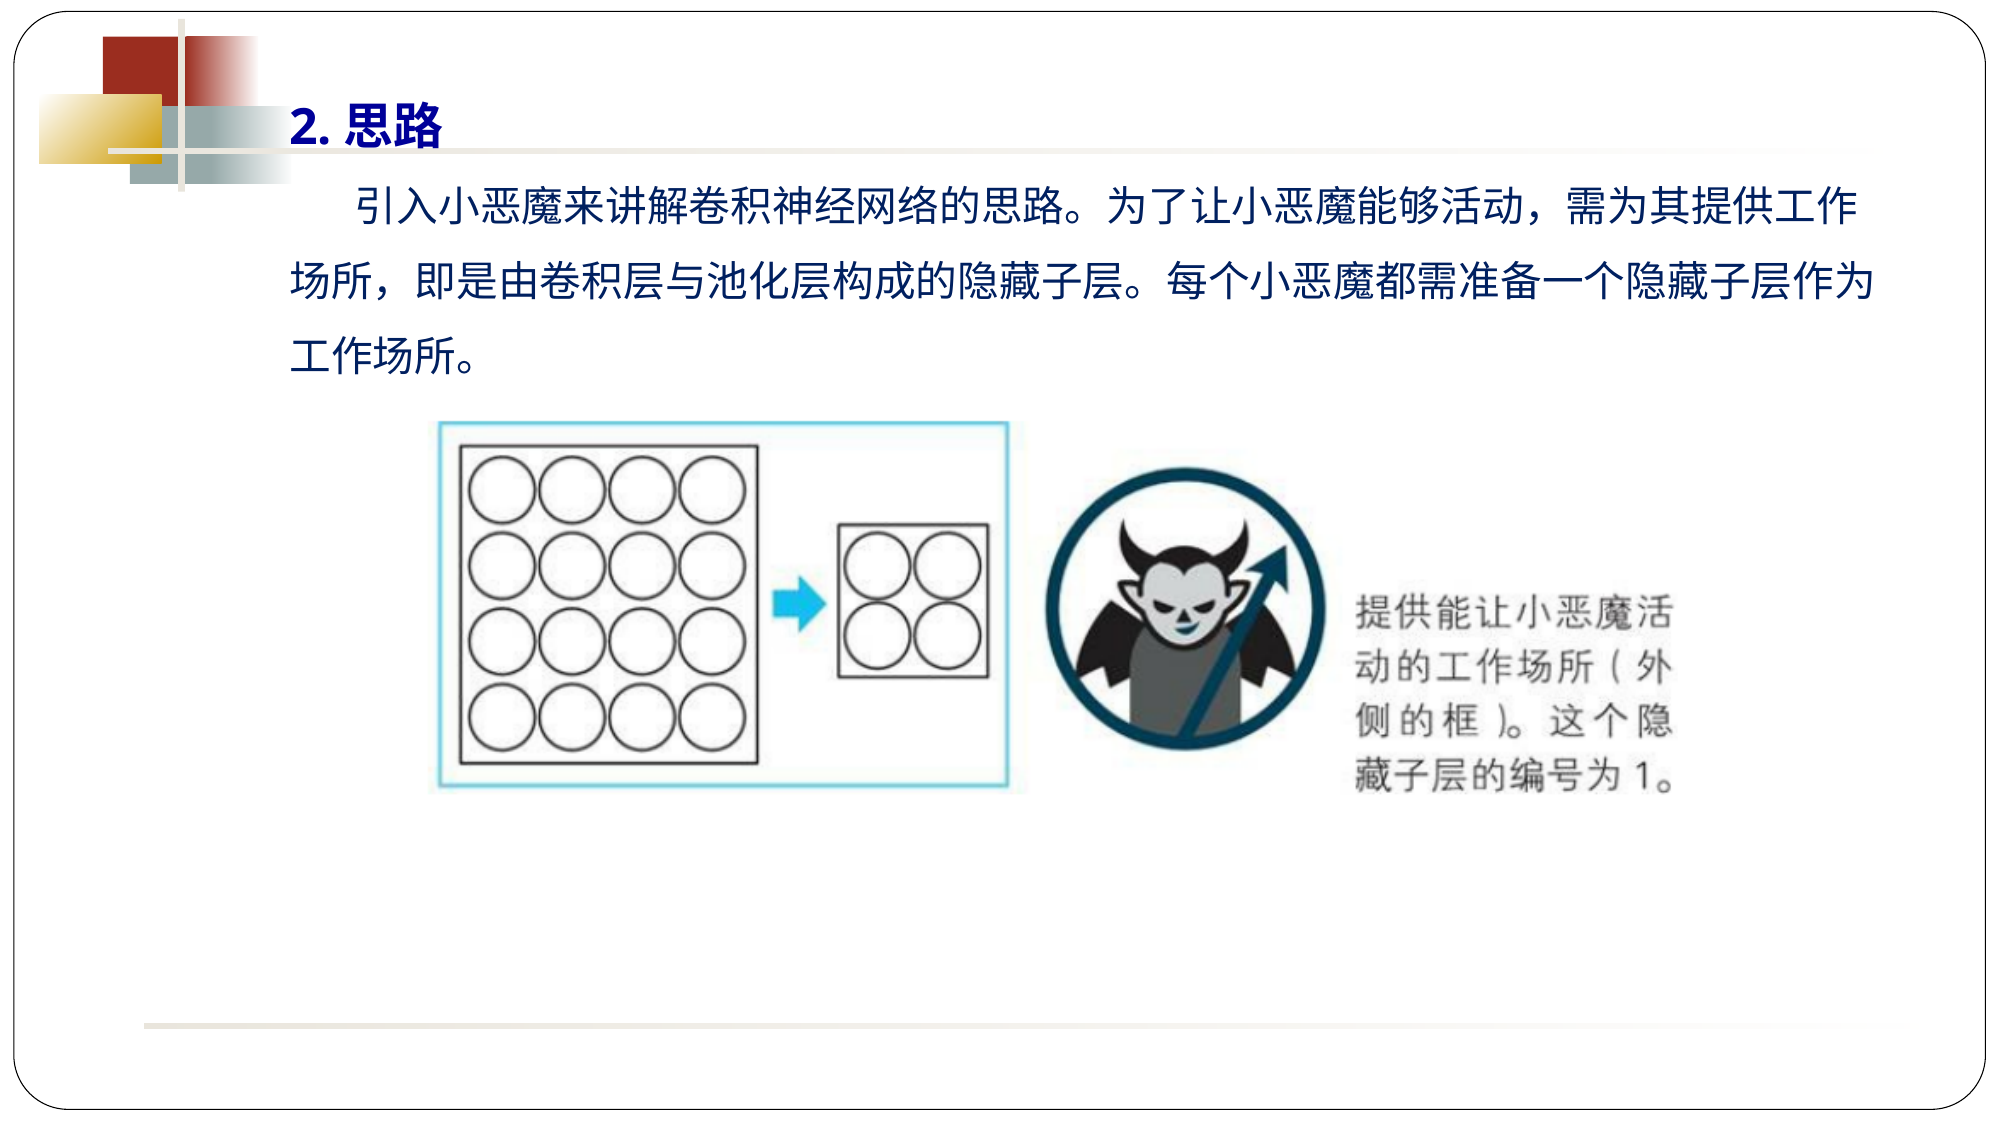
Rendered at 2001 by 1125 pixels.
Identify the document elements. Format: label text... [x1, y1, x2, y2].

text_box [0, 27, 274, 118]
text_box 2.思路 引入小恶魔来讲解卷积神经网络的思路。为了让小恶魔能够活动，需为其提供工作场所，即是由卷积层与池化层构成的隐藏子层。每个小恶魔都需准备一个隐藏子层作为工作场所。 [274, 27, 1899, 463]
picture [413, 400, 1701, 815]
